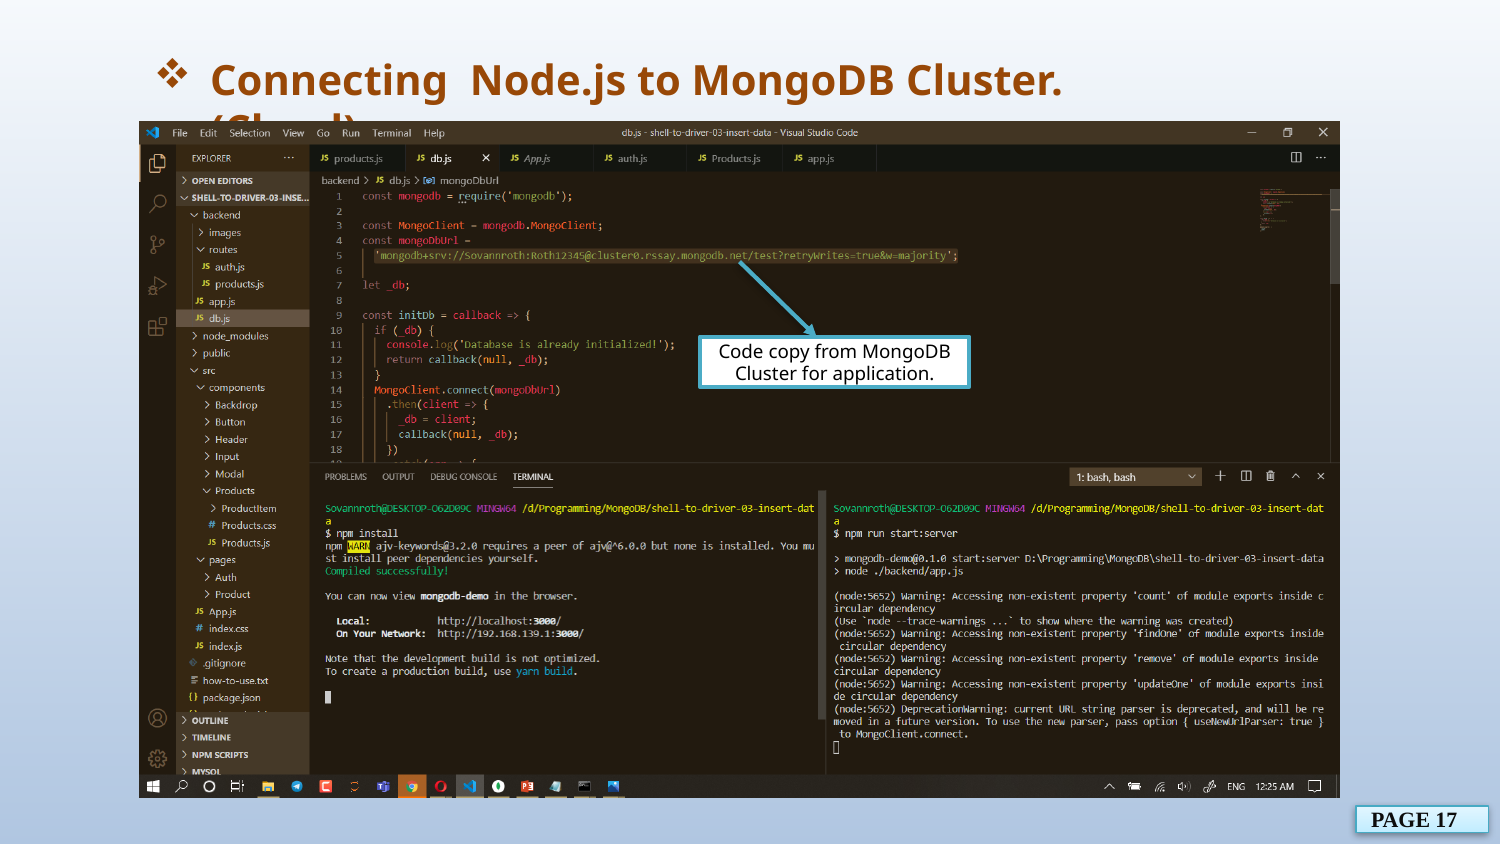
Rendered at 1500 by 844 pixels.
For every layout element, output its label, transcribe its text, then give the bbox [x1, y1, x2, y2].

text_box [138, 121, 1341, 798]
text_box Connecting Node.js to MongoDB Cluster. (Cloud) [139, 46, 1217, 120]
text_box PAGE 17 [1355, 805, 1489, 833]
